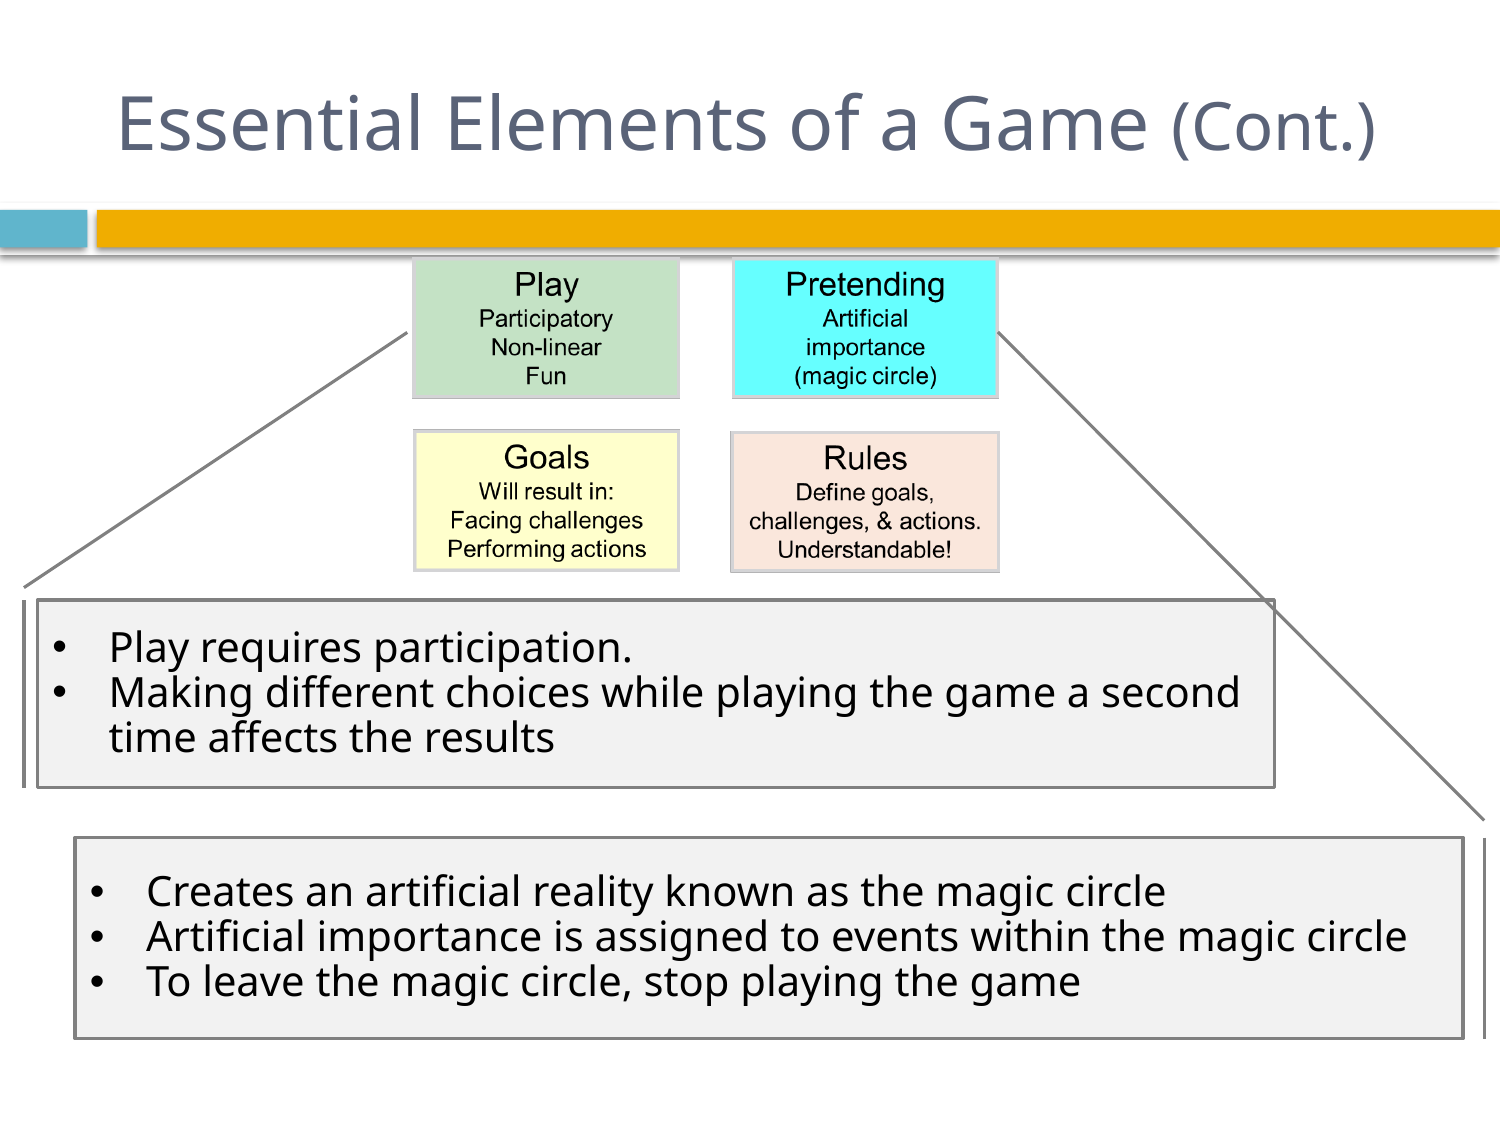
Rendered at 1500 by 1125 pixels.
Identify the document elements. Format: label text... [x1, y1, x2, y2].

text_box Play requires participation. Making different choices while playing the game a second time affects the results [36, 598, 1276, 789]
title Essential Elements of a Game (Cont.) [100, 37, 1438, 200]
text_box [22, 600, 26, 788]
text_box Play requires participation. Making different choices while playing the game a second time affects the results [23, 331, 406, 589]
text_box Creates an artificial reality known as the magic circle Artificial importance is assigned to events within the magic circle To leave the magic circle, stop playing the game [73, 836, 1465, 1040]
text_box Creates an artificial reality known as the magic circle Artificial importance is assigned to events within the magic circle To leave the magic circle, stop playing the game [1004, 335, 1486, 822]
picture [412, 251, 1001, 578]
